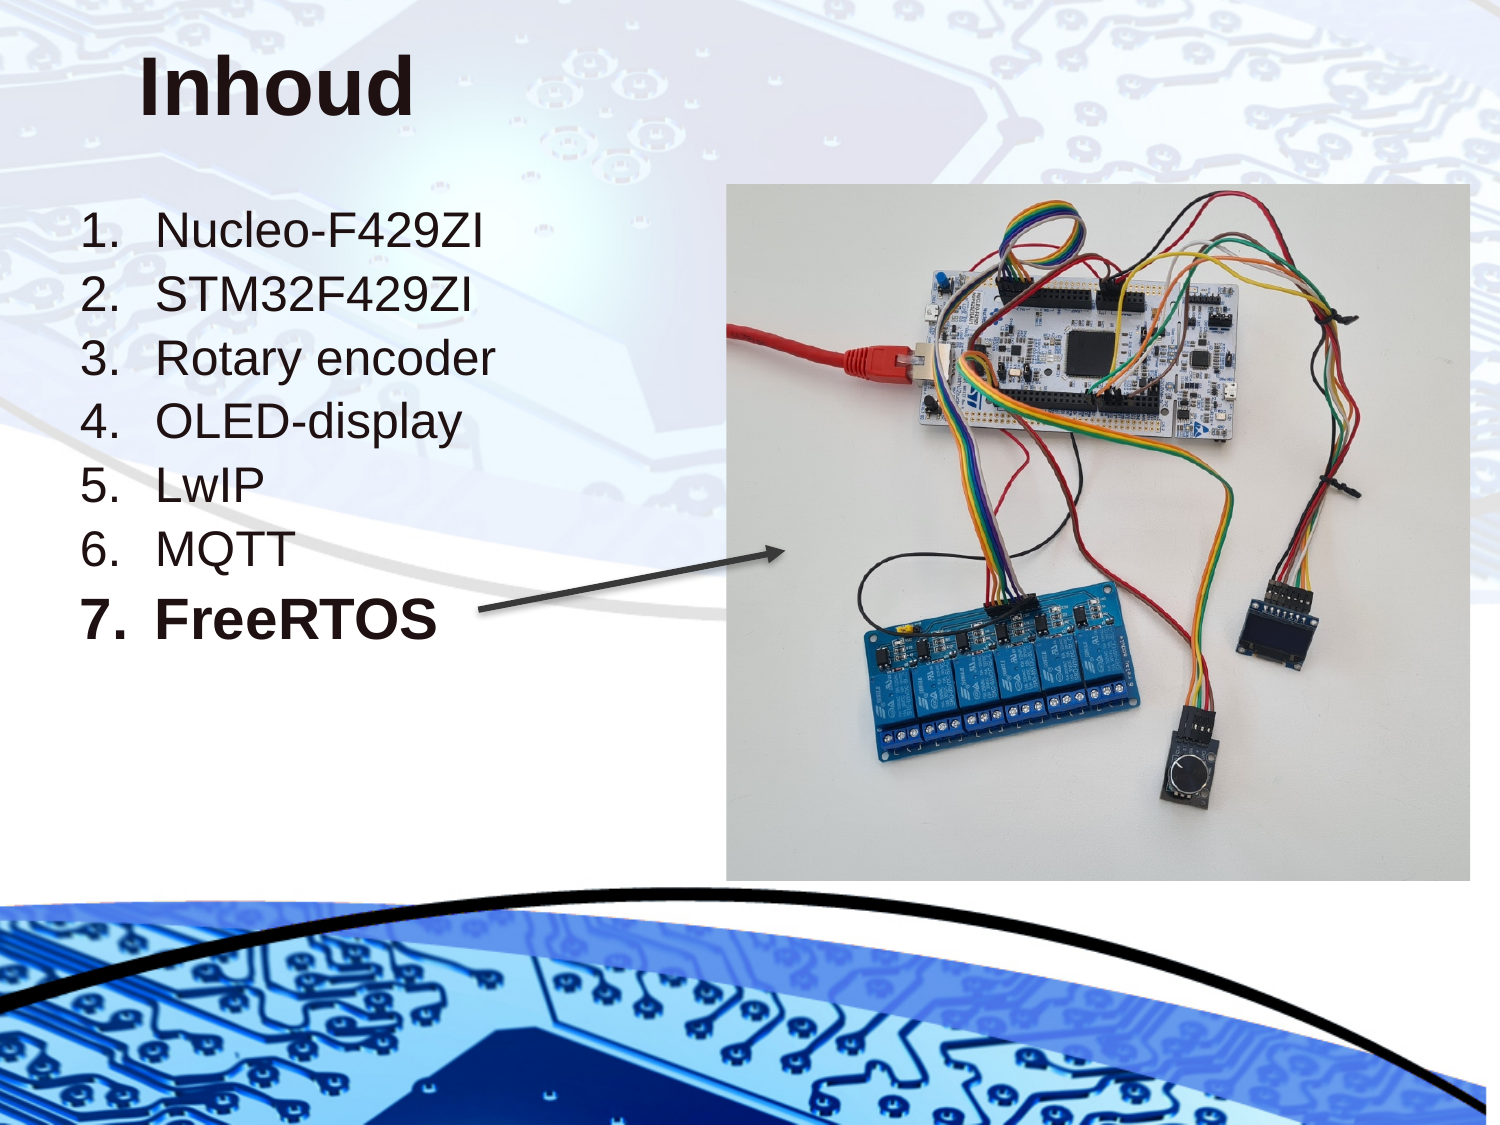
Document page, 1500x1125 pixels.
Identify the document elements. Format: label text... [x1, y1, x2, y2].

title Inhoud [123, 30, 1188, 134]
list Nucleo-F429ZI STM32F429ZI Rotary encoder OLED-display LwIP MQTT FreeRTOS [64, 196, 1436, 929]
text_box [478, 550, 786, 610]
picture [0, 0, 1500, 1125]
